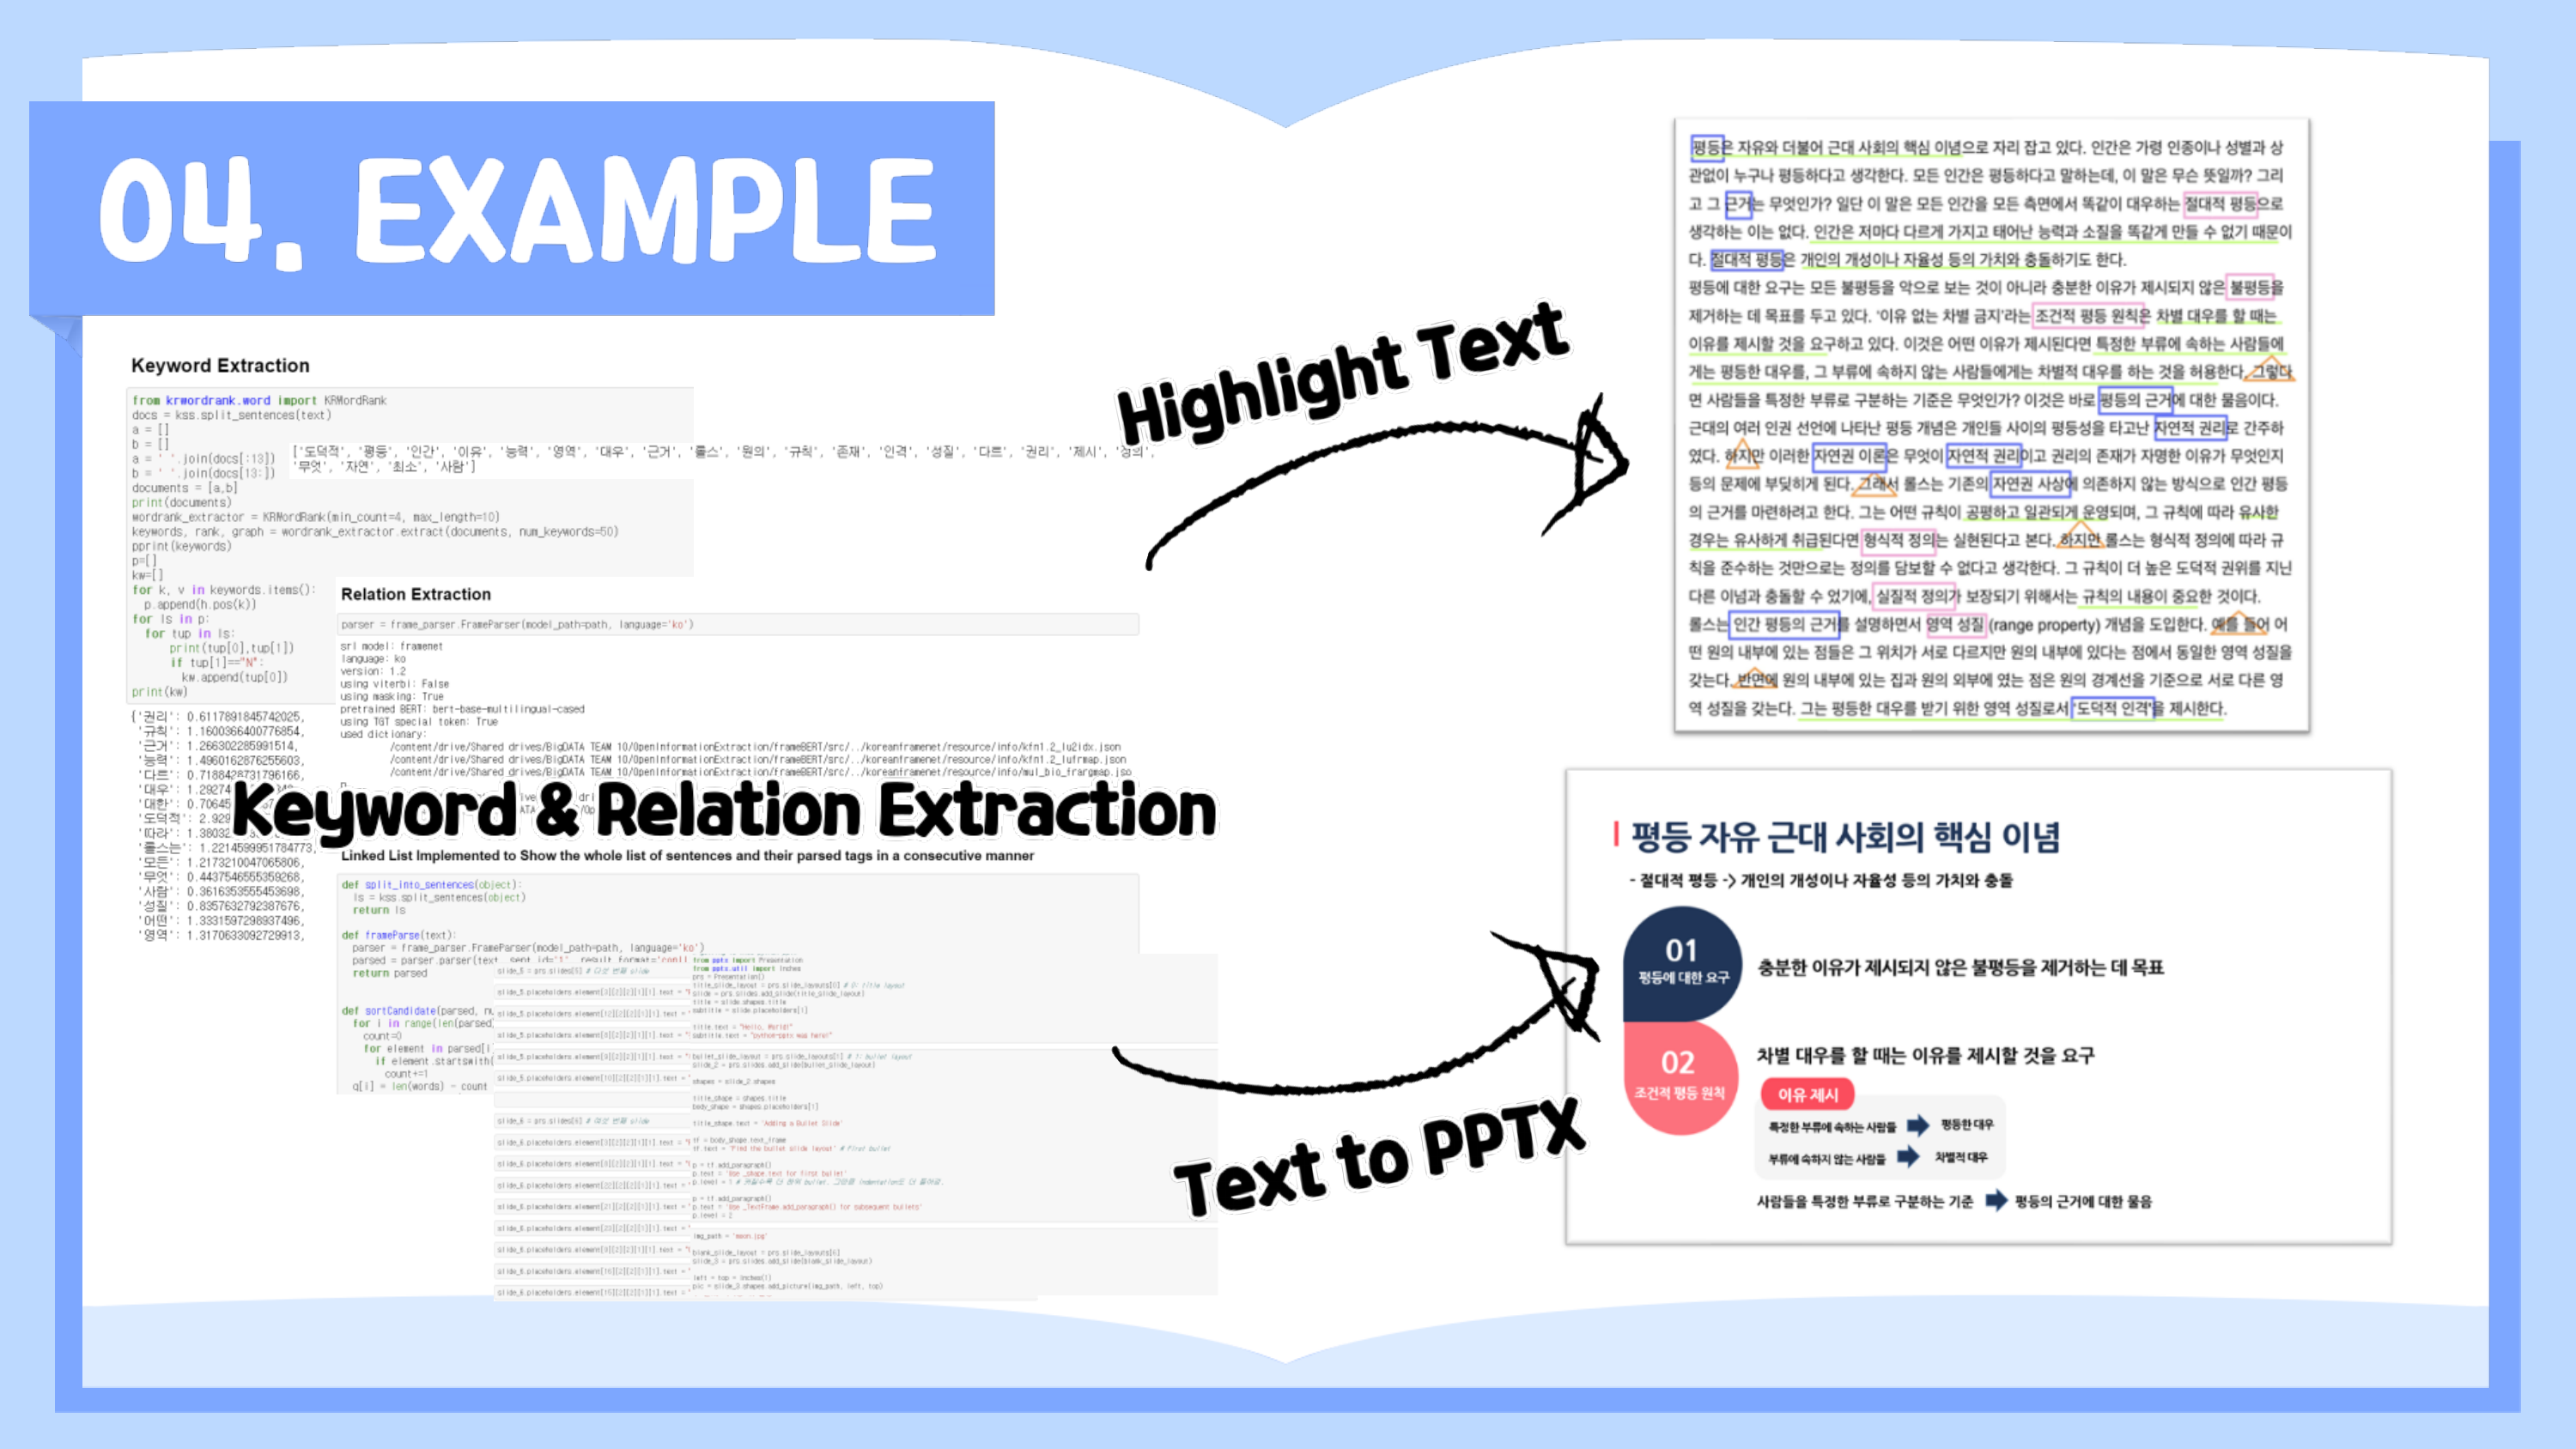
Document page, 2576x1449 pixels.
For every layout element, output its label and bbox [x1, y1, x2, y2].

text_box [82, 26, 2493, 1388]
picture [197, 744, 1304, 936]
text_box [1664, 112, 2319, 744]
picture [1120, 1090, 1678, 1282]
text_box [335, 577, 1141, 743]
text_box [690, 953, 1219, 1296]
picture [1054, 306, 1662, 497]
text_box [335, 943, 1141, 1094]
text_box [1178, 505, 1613, 640]
text_box [1557, 761, 2400, 1253]
text_box [493, 962, 690, 1301]
text_box [123, 354, 694, 944]
text_box [55, 141, 2521, 1413]
picture [61, 116, 1004, 355]
text_box [1156, 878, 1591, 1088]
text_box [28, 101, 996, 359]
text_box [289, 443, 1049, 479]
